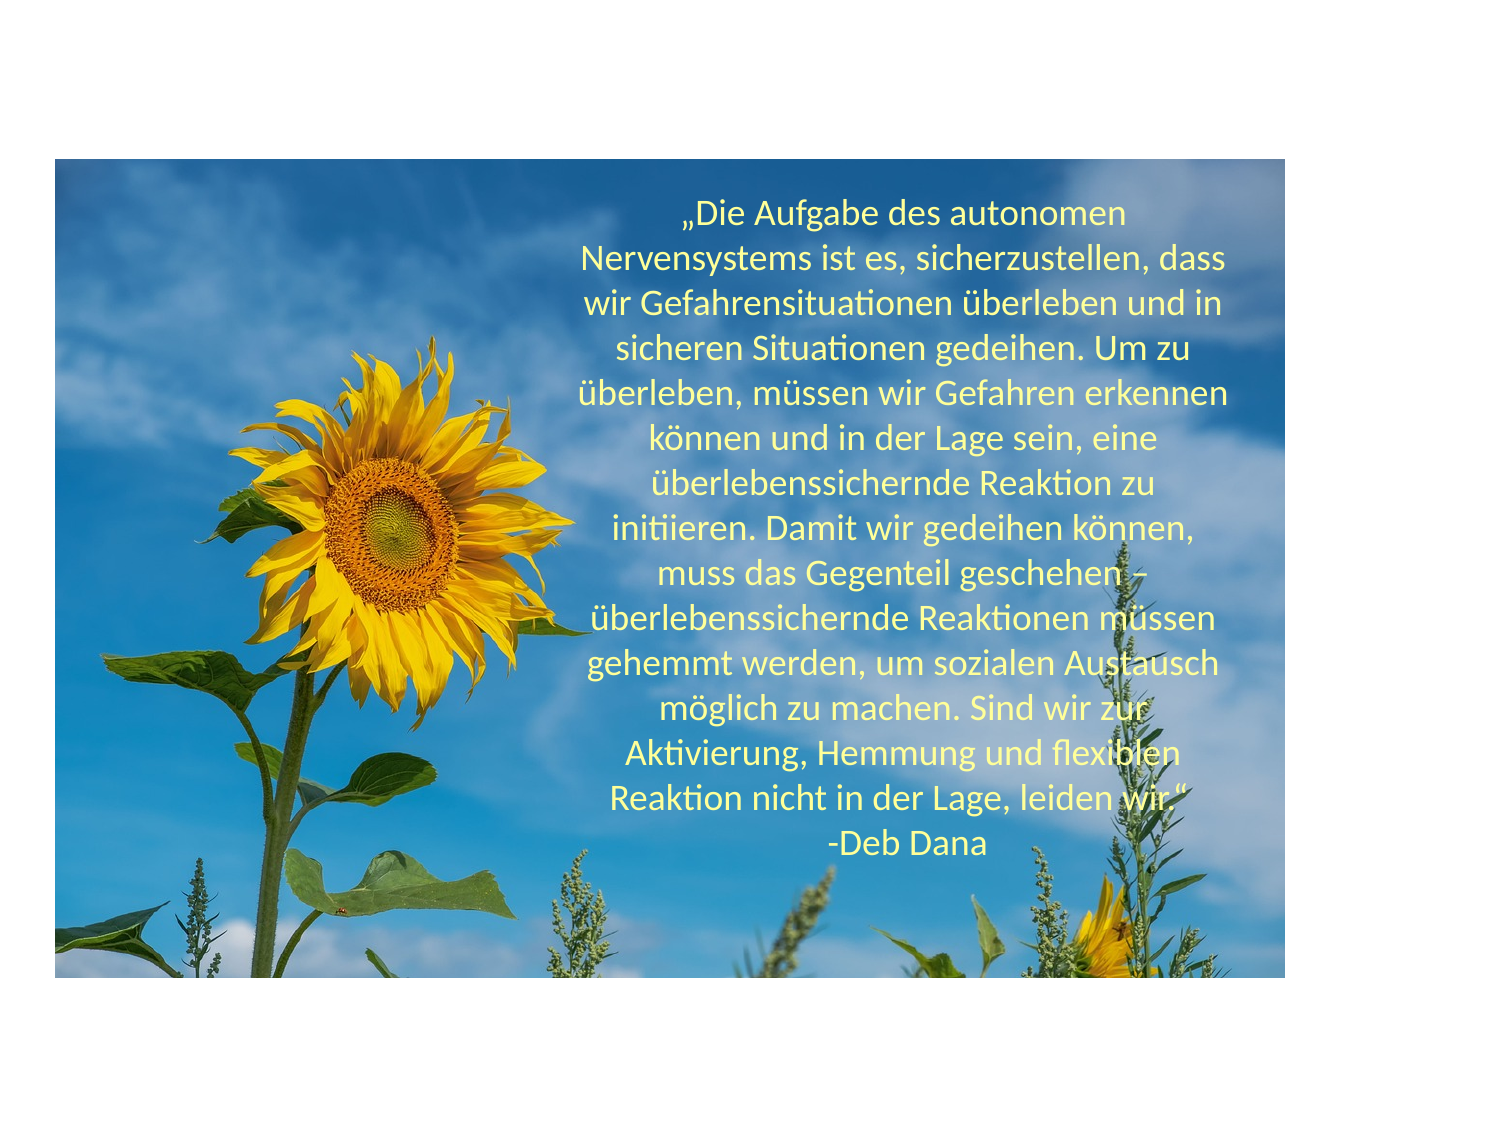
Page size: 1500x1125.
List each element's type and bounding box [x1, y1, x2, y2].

picture [55, 158, 1285, 979]
